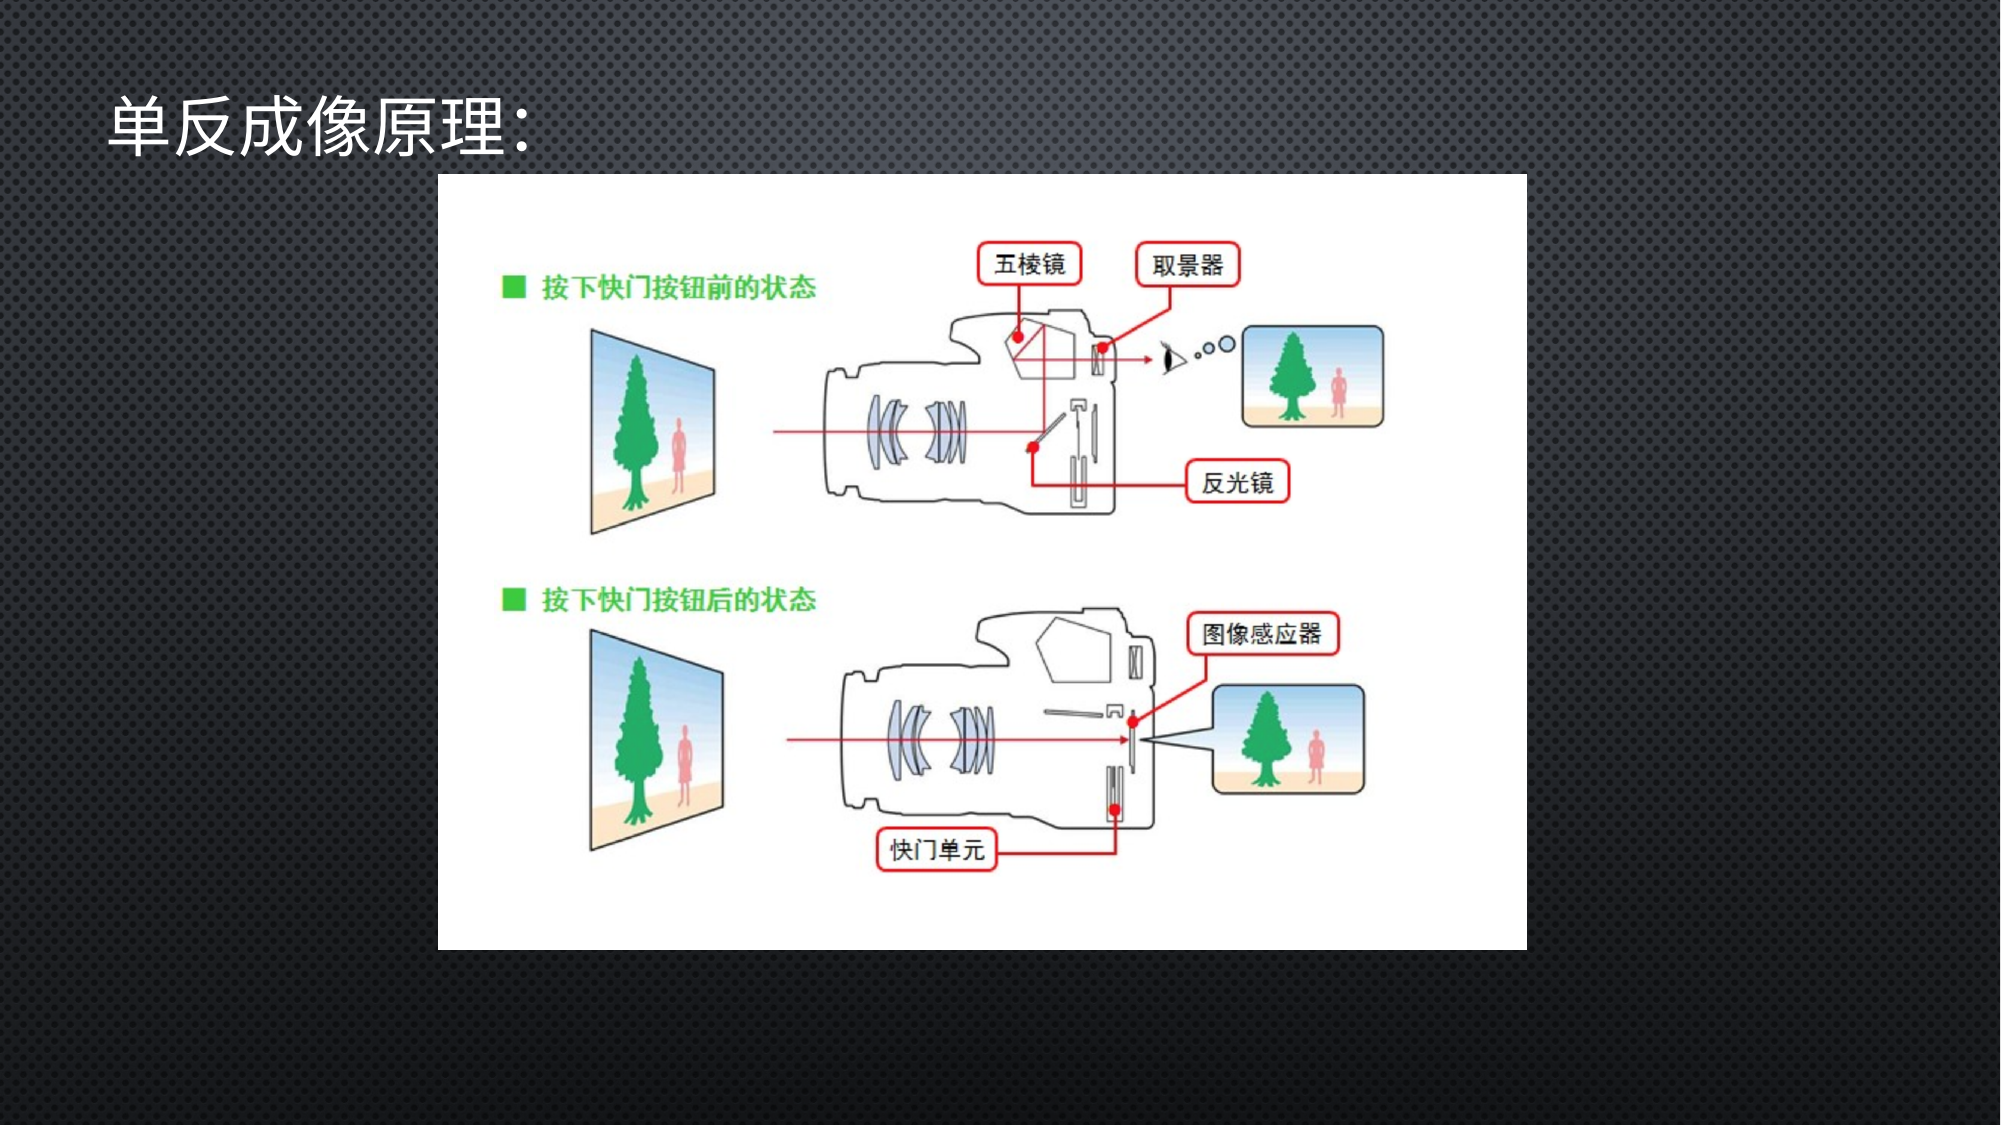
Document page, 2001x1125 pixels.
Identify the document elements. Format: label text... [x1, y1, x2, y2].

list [437, 174, 1527, 951]
title 单反成像原理： [90, 74, 552, 175]
